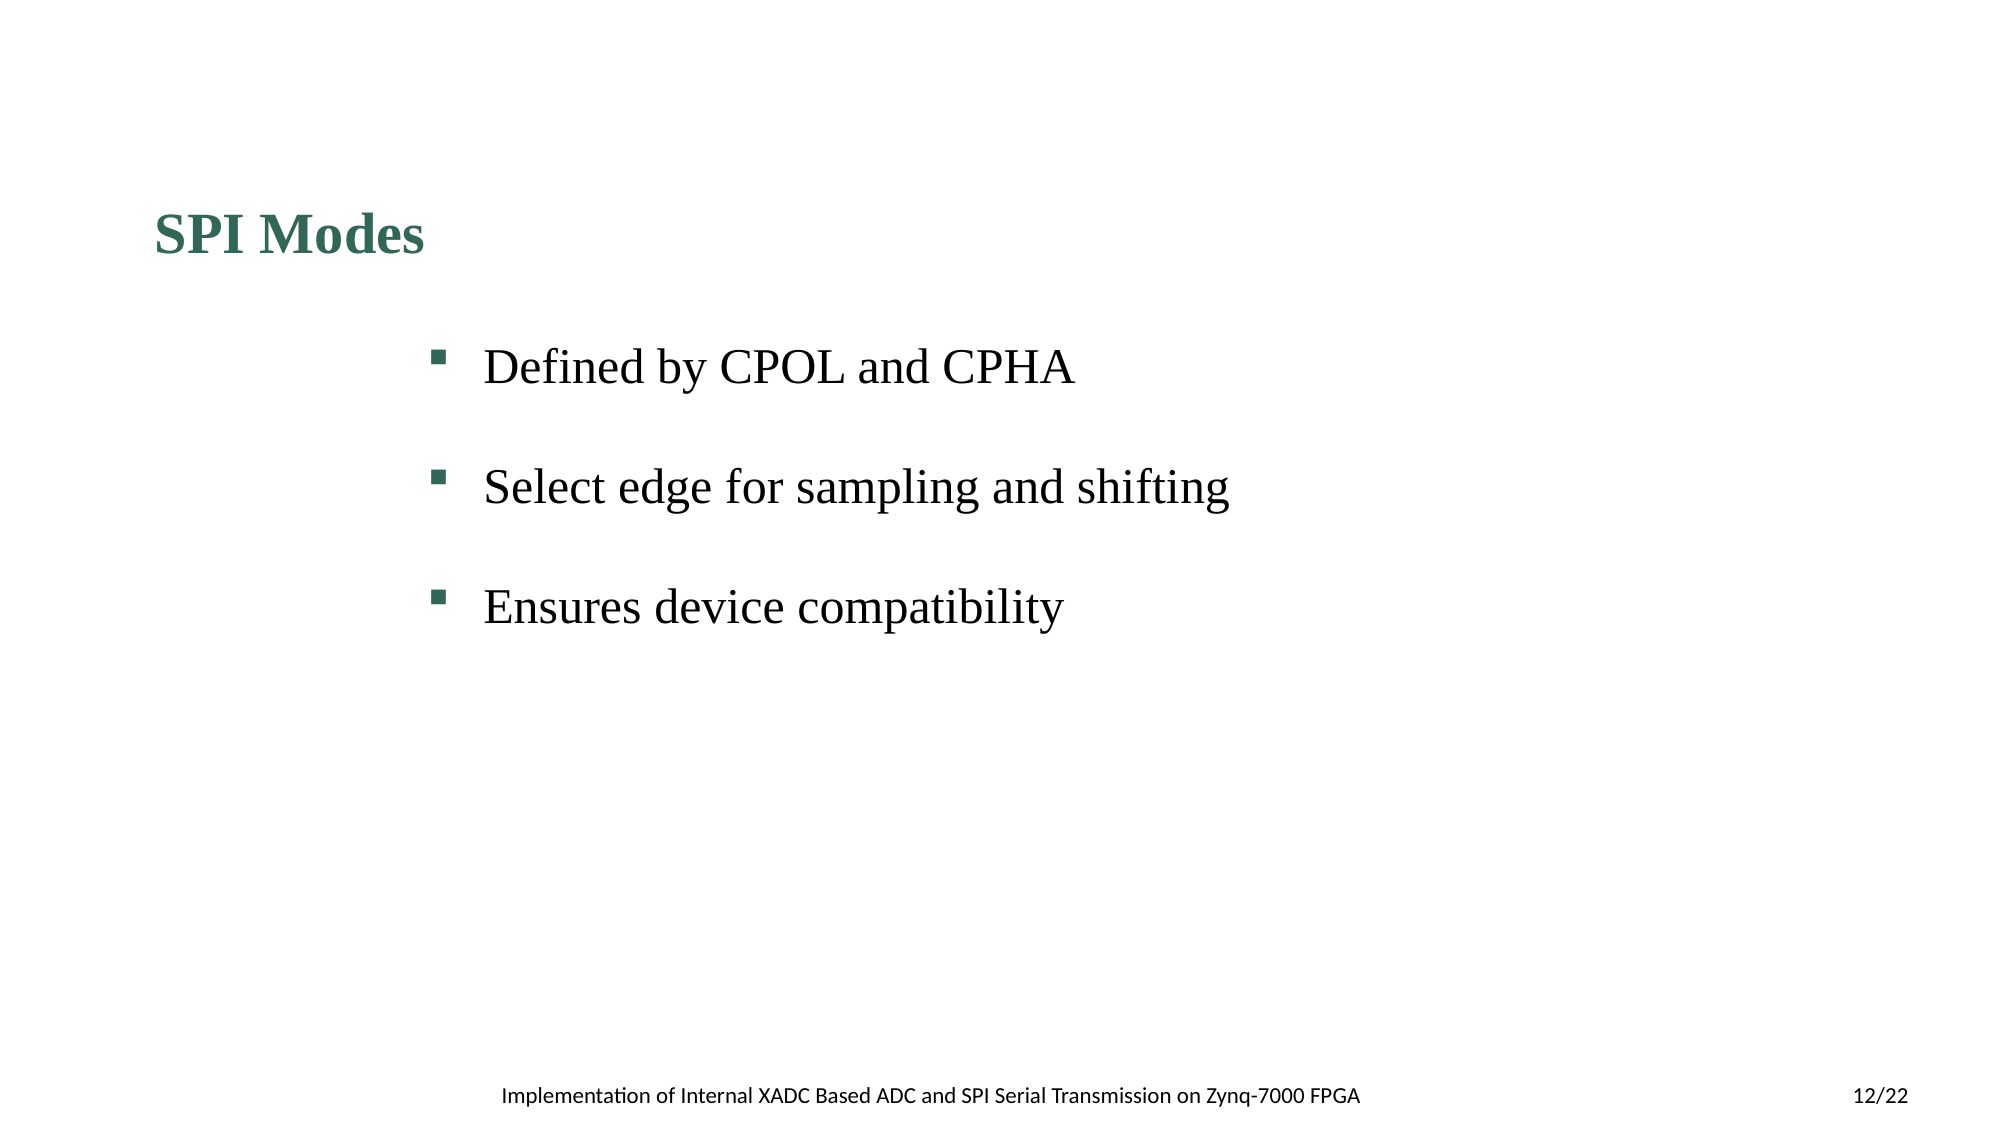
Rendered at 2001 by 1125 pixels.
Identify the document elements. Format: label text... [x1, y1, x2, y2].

text_box 12/22 [1837, 1072, 2000, 1115]
text_box SPI Modes [139, 188, 910, 273]
text_box Implementation of Internal XADC Based ADC and SPI Serial Transmission on Zynq-7000 FPGA [481, 1072, 1837, 1115]
text_box Defined by CPOL and CPHA Select edge for sampling and shifting Ensures device compatibility [412, 325, 1622, 641]
